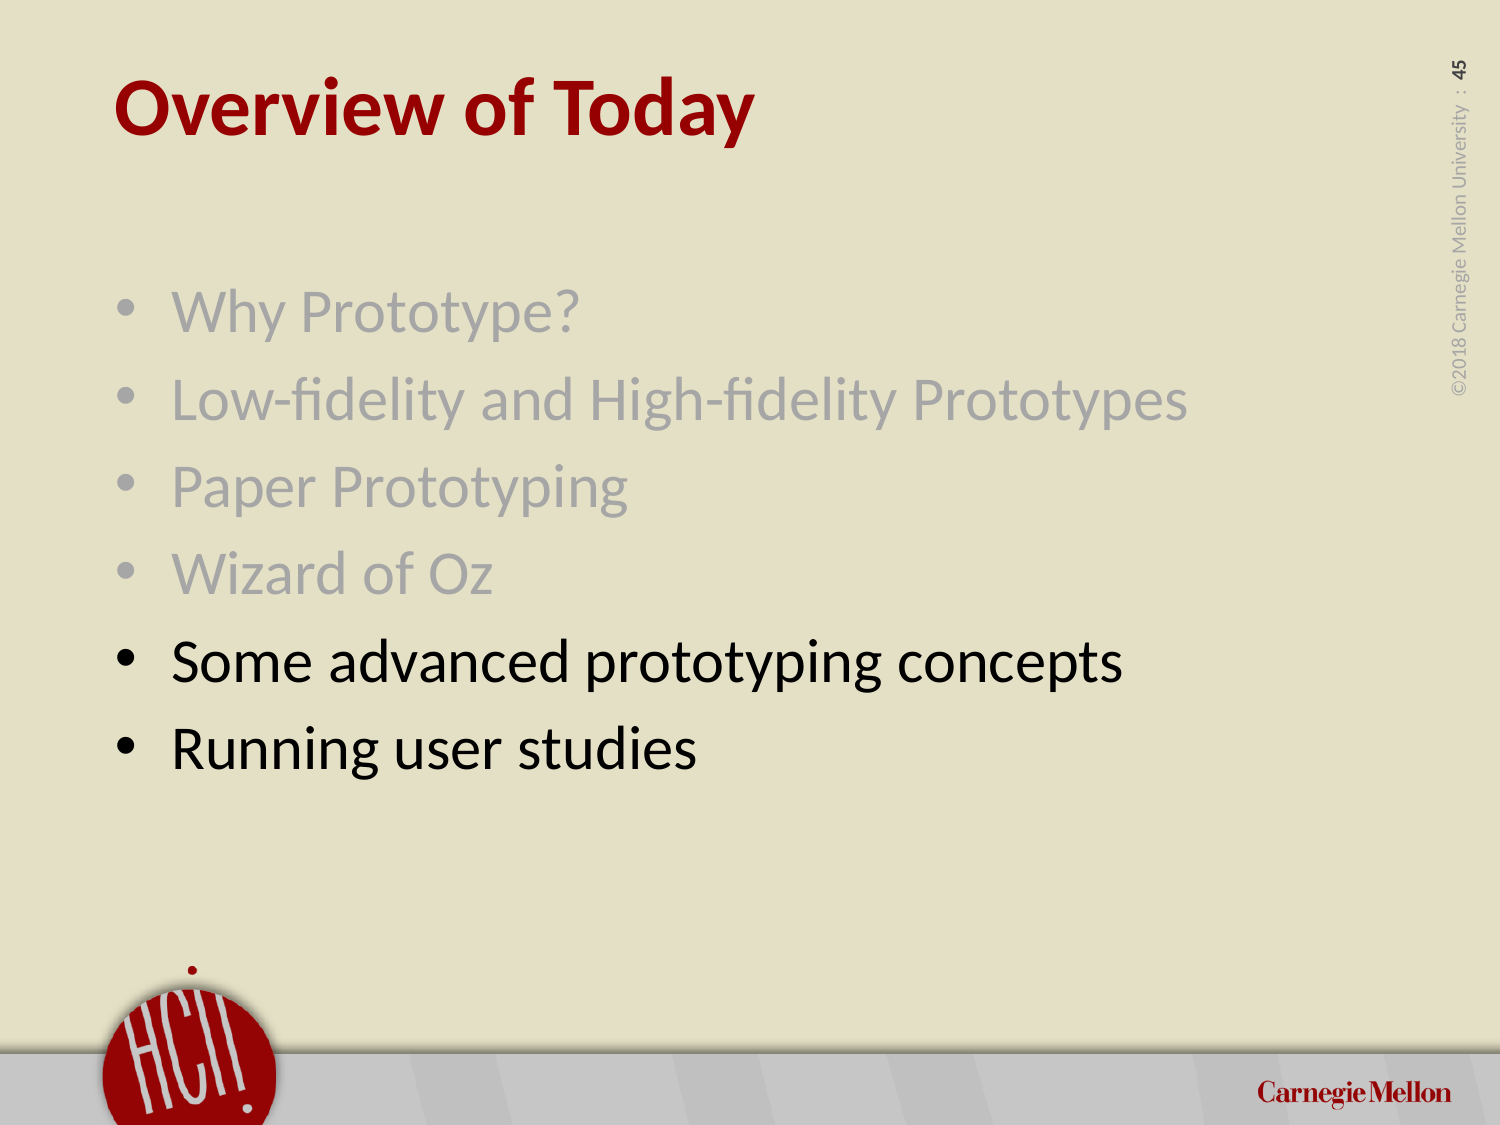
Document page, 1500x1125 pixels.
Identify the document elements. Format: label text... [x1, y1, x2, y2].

list Why Prototype? Low-fidelity and High-fidelity Prototypes Paper Prototyping Wizard of Oz Some advanced prototyping concepts Running user studies [99, 262, 1463, 1005]
picture [0, 0, 1500, 1125]
title Overview of Today [99, 45, 1425, 233]
